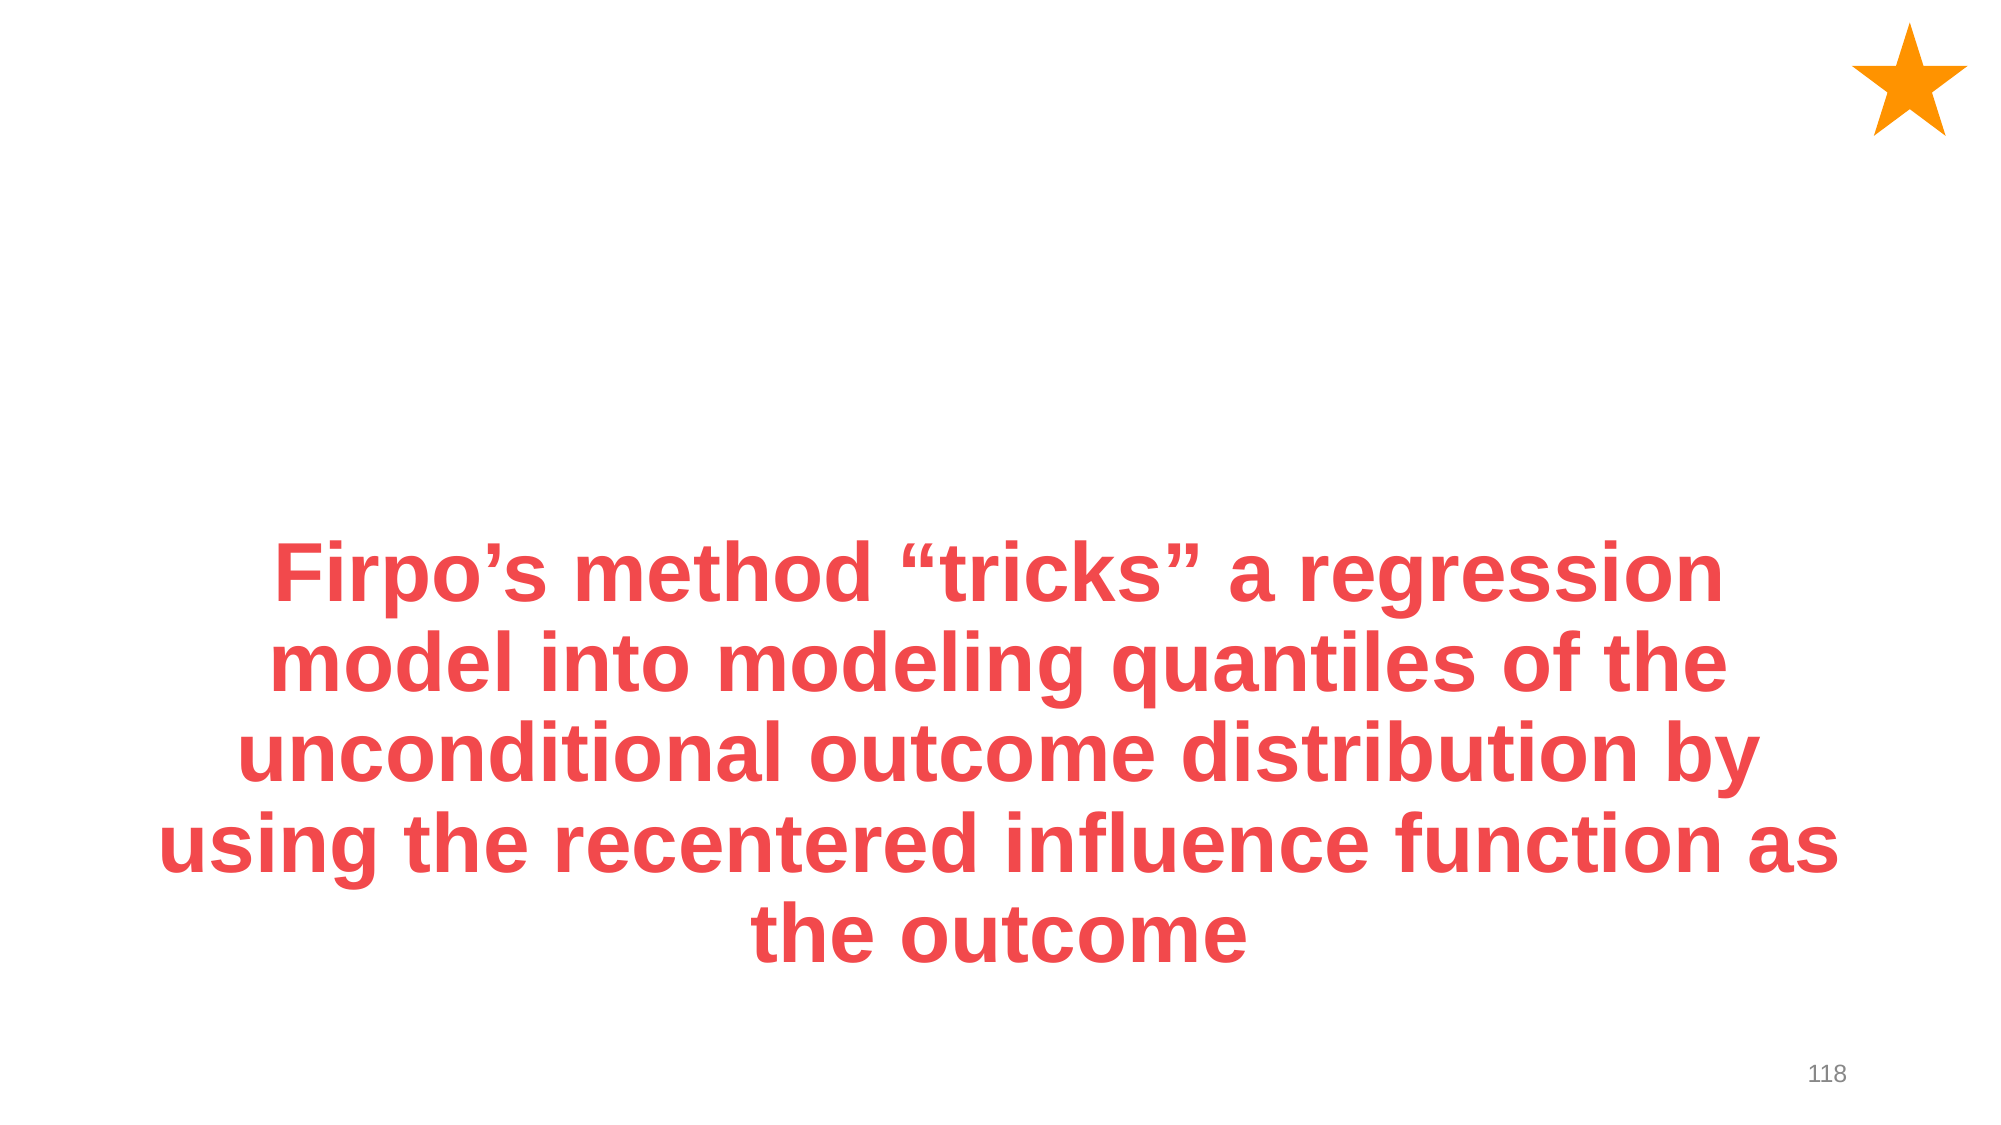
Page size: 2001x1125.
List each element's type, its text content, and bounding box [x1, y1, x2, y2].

text_box [1854, 25, 1965, 134]
slide_number 118 [1412, 1042, 1863, 1103]
title Firpo’s method “tricks” a regression model into modeling quantiles of the unconditional outcome distribution by using the recentered influence function as the outcome [137, 520, 1863, 989]
